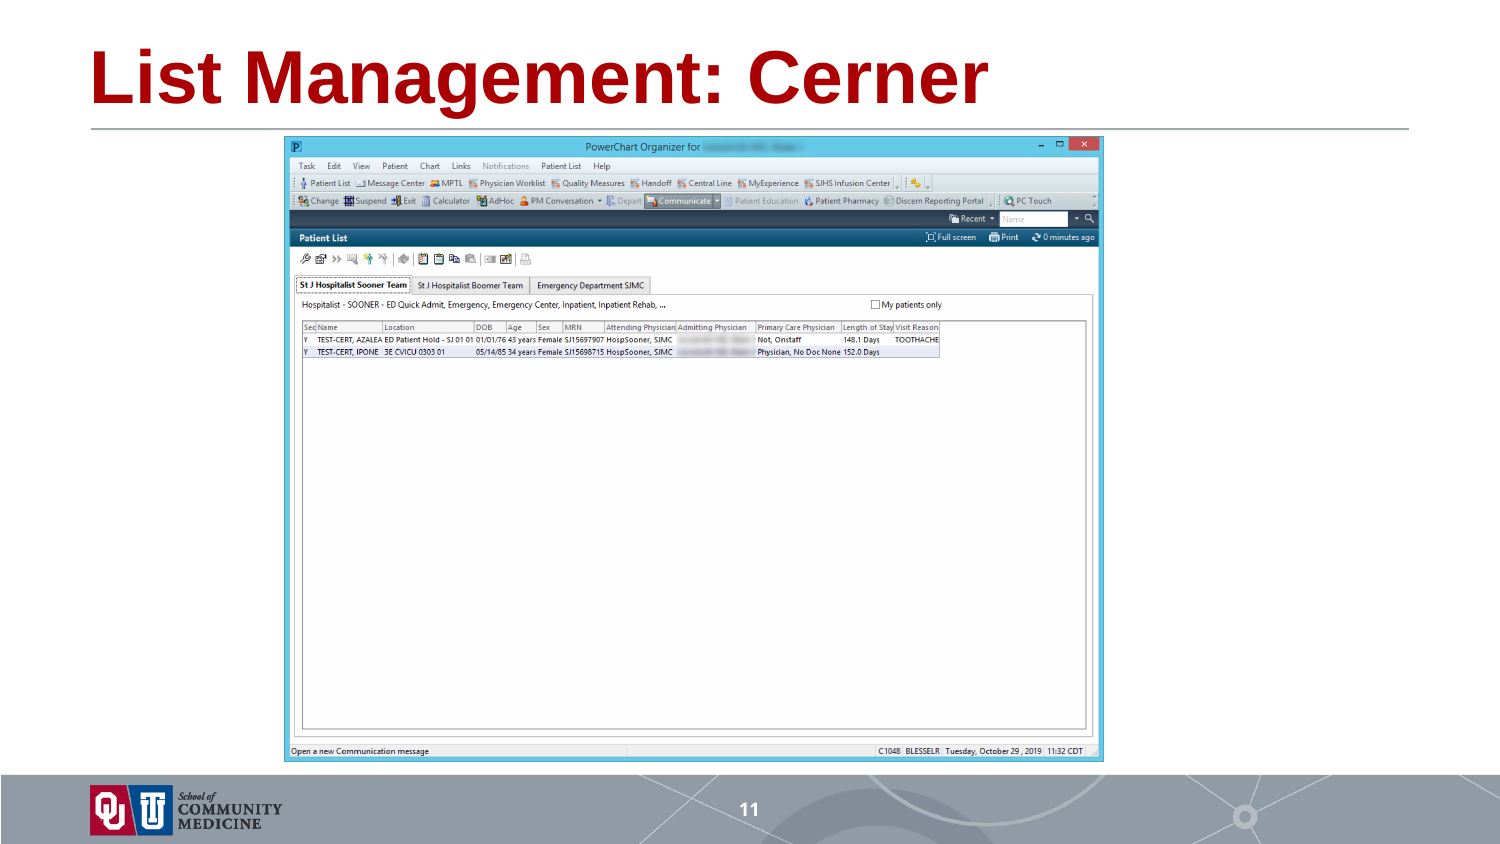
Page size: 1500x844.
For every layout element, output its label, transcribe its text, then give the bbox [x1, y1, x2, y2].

slide_number 11 [714, 798, 761, 822]
title List Management: Cerner [89, 45, 1289, 119]
picture [1, 0, 1500, 844]
